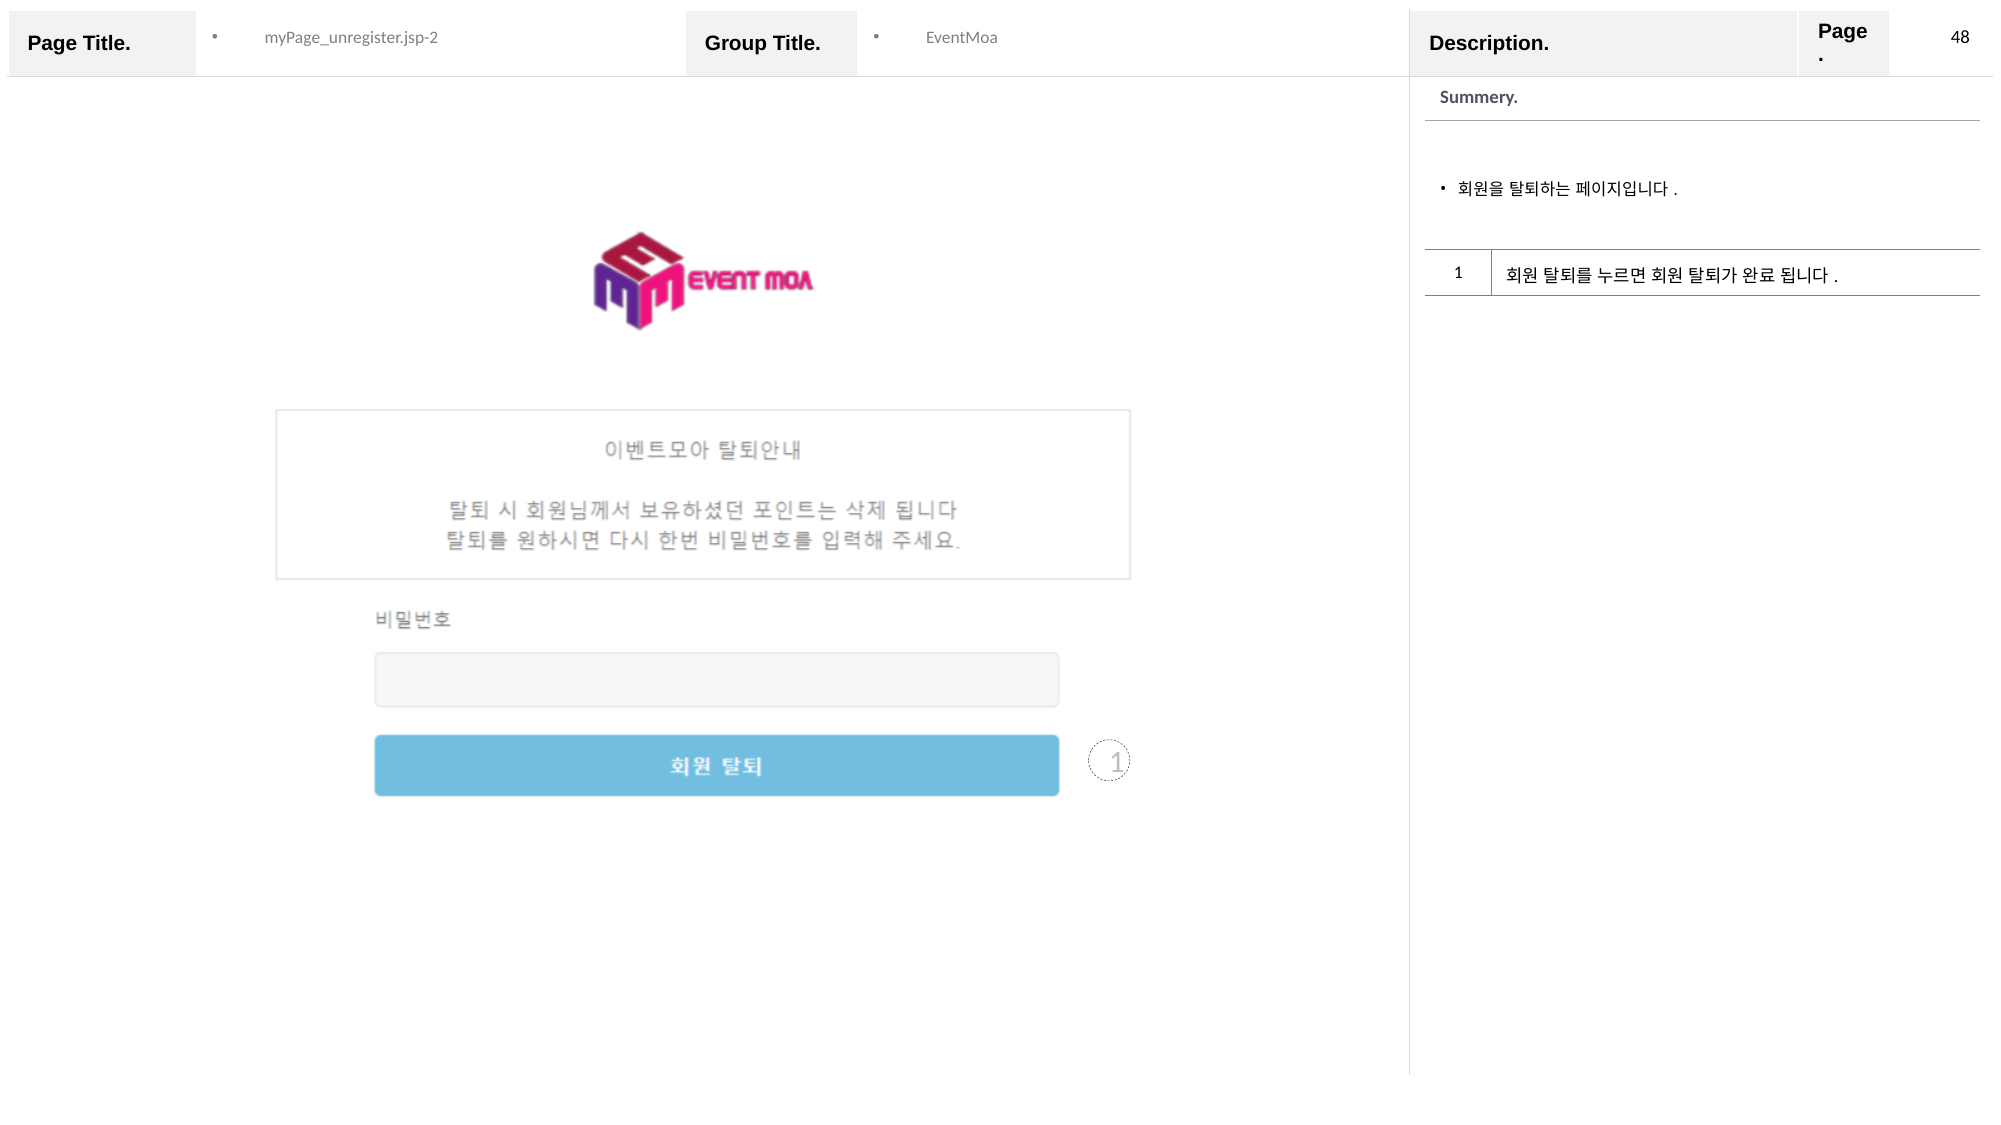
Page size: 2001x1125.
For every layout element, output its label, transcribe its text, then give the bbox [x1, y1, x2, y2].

table_cell 1 [1425, 250, 1491, 295]
table_cell 회원 탈퇴를 누르면 회원 탈퇴가 완료 됩니다. [1492, 250, 1980, 295]
list EventMoa [858, 18, 1405, 55]
table_cell 회원을 탈퇴하는 페이지입니다. [1425, 121, 1980, 249]
table_header Summery. [1425, 78, 1980, 120]
picture [125, 154, 1328, 971]
list myPage_unregister.jsp-2 [196, 18, 684, 55]
text_box 48 [1936, 17, 1985, 55]
